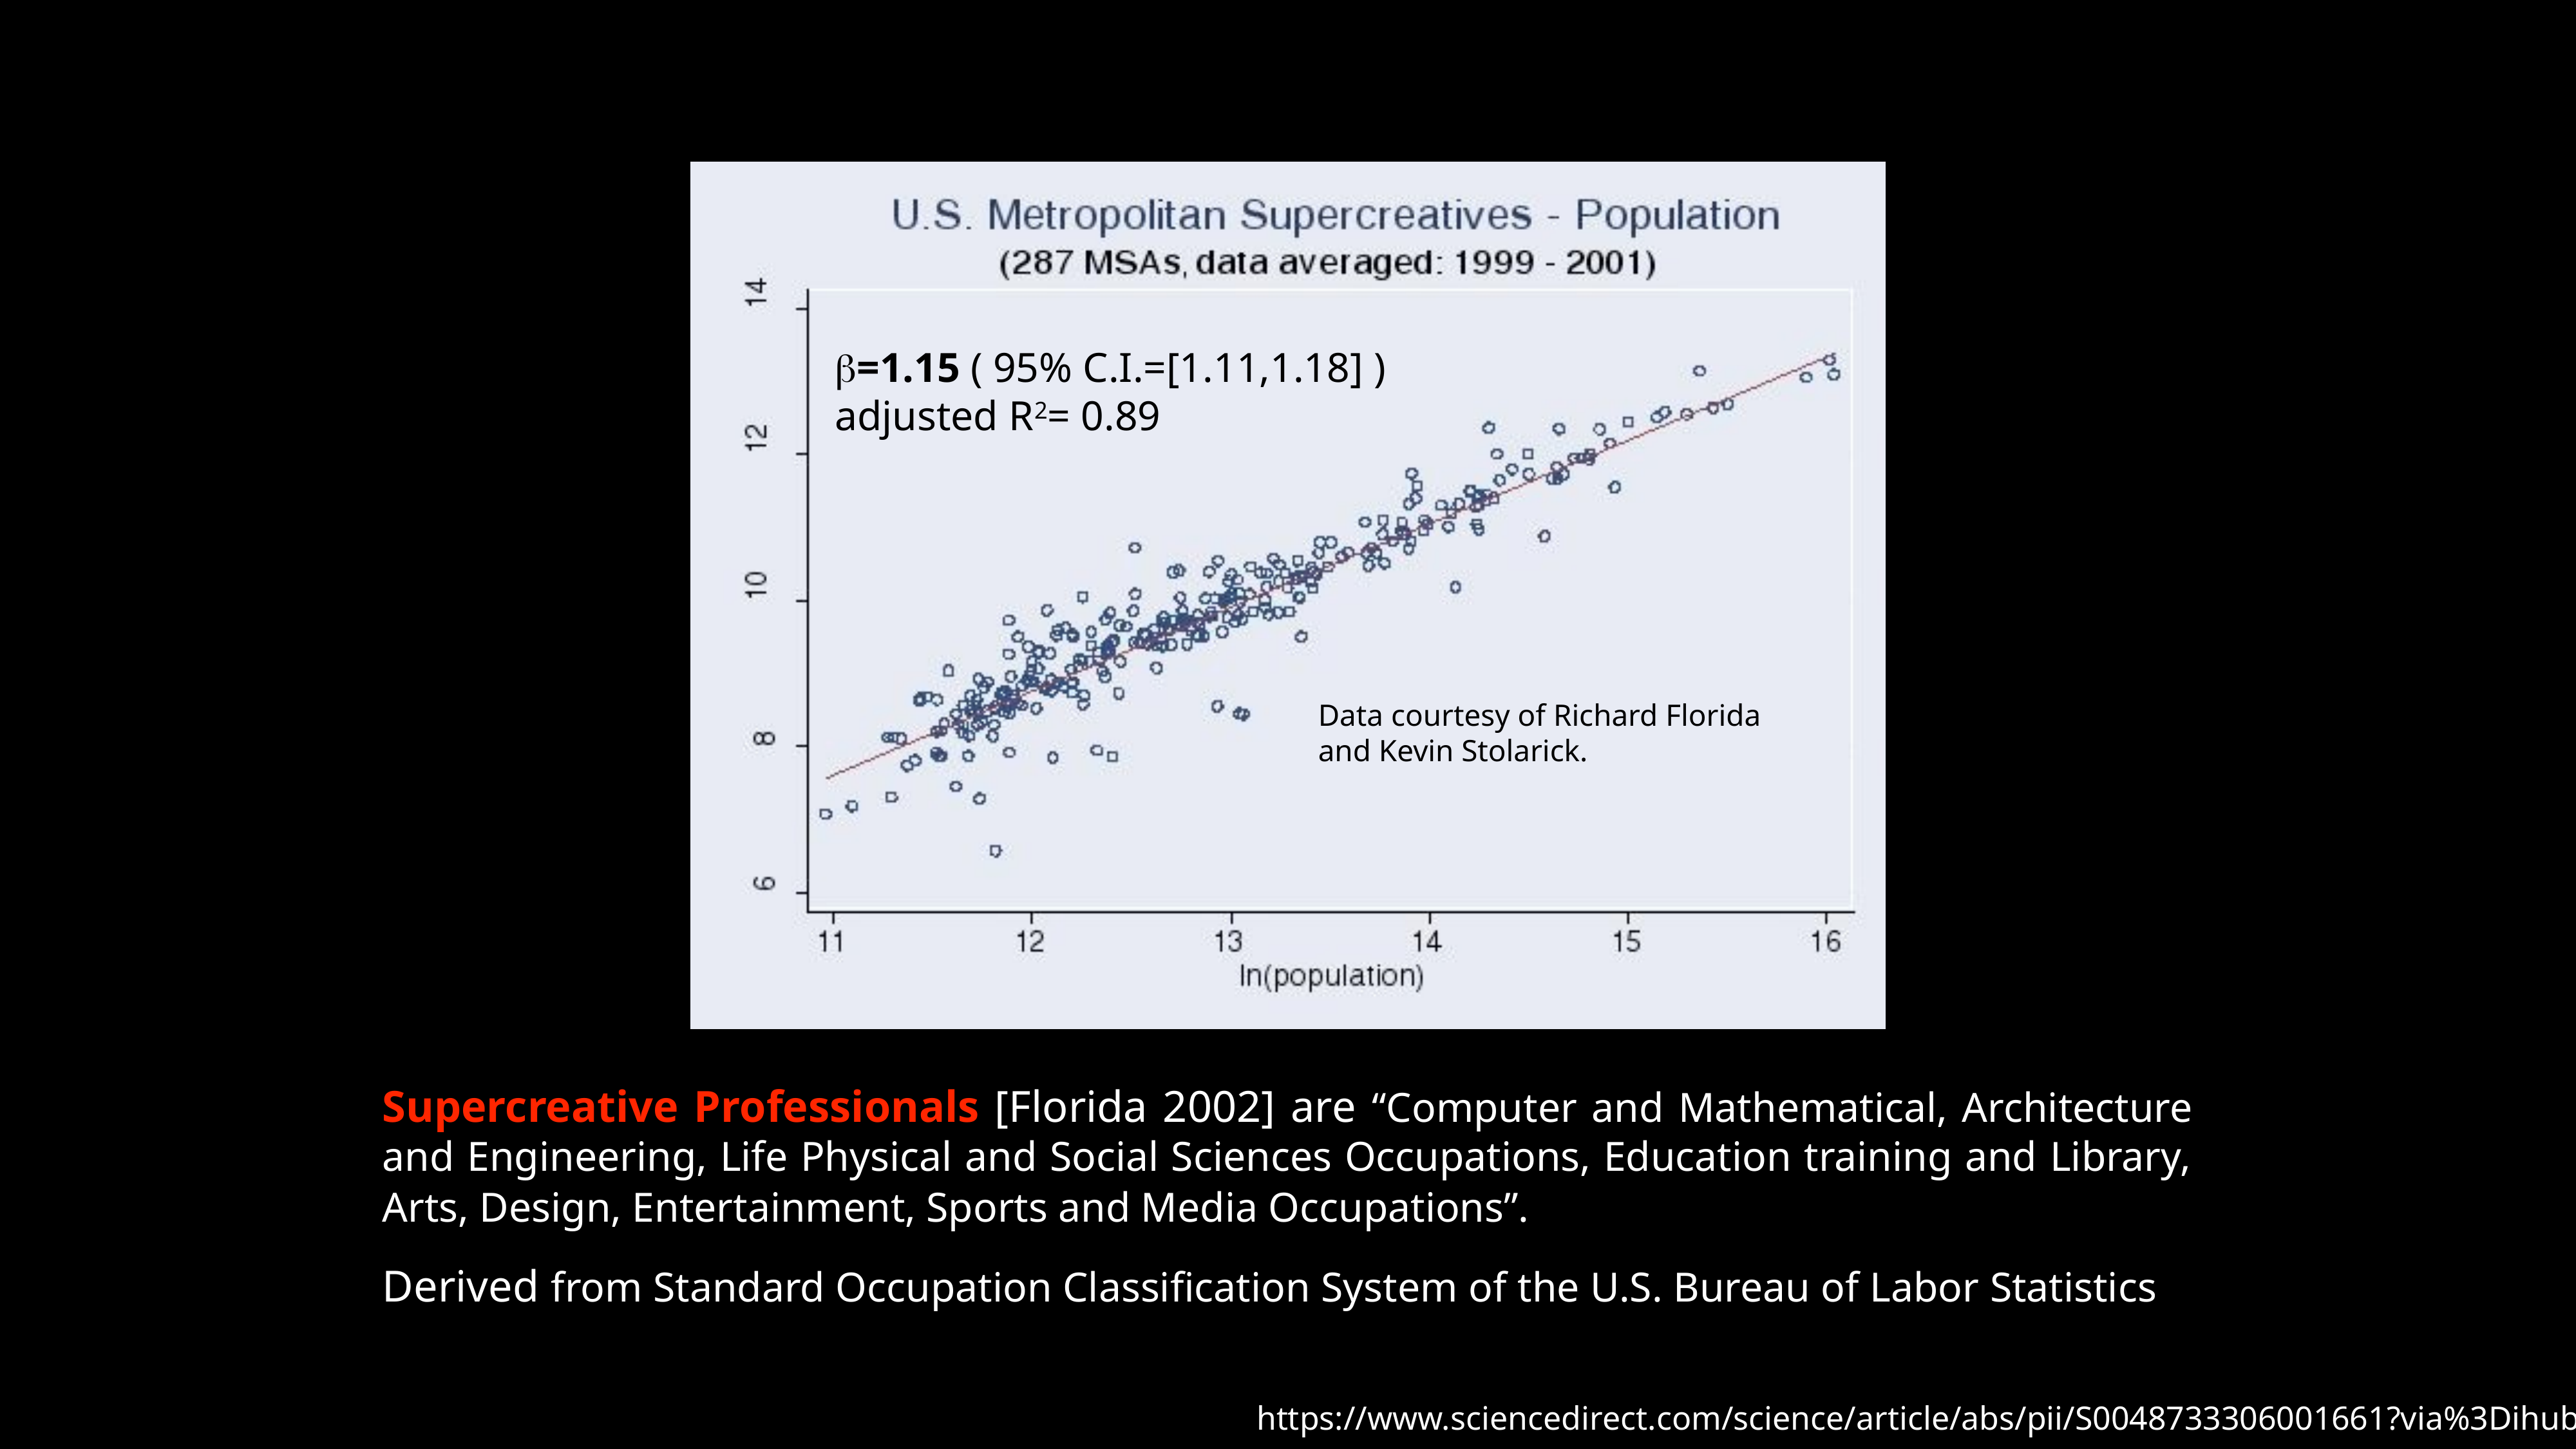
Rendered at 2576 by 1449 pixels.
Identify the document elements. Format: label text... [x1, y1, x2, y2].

picture [690, 161, 1886, 1029]
text_box Supercreative Professionals [Florida 2002] are “Computer and Mathematical, Architecture and Engineering, Life Physical and Social Sciences Occupations, Education training and Library, Arts, Design, Entertainment, Sports and Media Occupations”. Derived from Standard Occupation Classification System of the U.S. Bureau of Labor Statistics [376, 1074, 2199, 1309]
text_box https://www.sciencedirect.com/science/article/abs/pii/S0048733306001661?via%3Dihub [1251, 1392, 2576, 1442]
